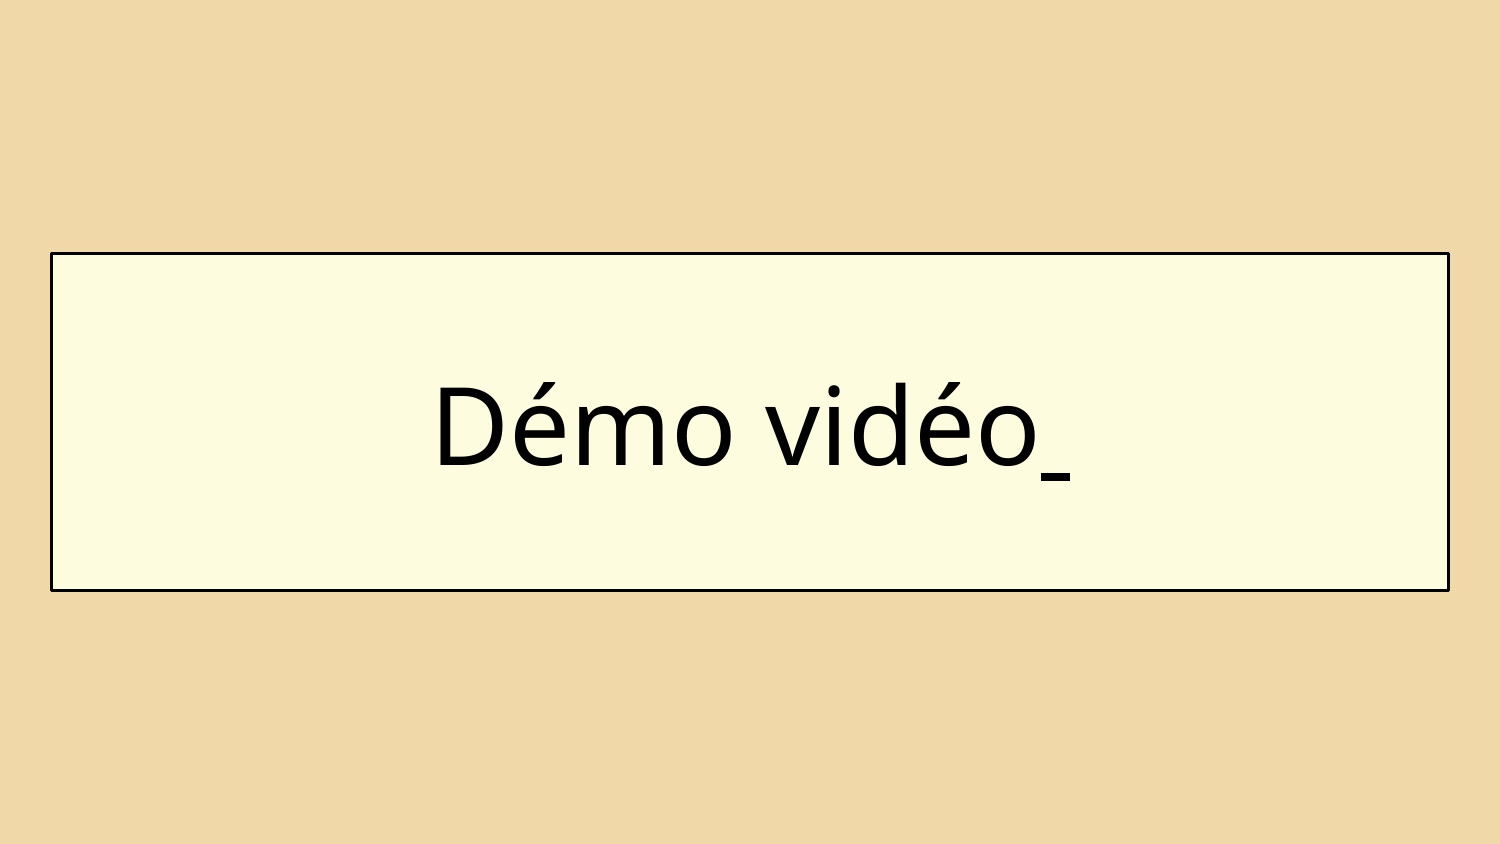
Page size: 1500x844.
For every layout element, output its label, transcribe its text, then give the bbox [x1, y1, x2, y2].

title Démo vidéo [51, 253, 1449, 591]
